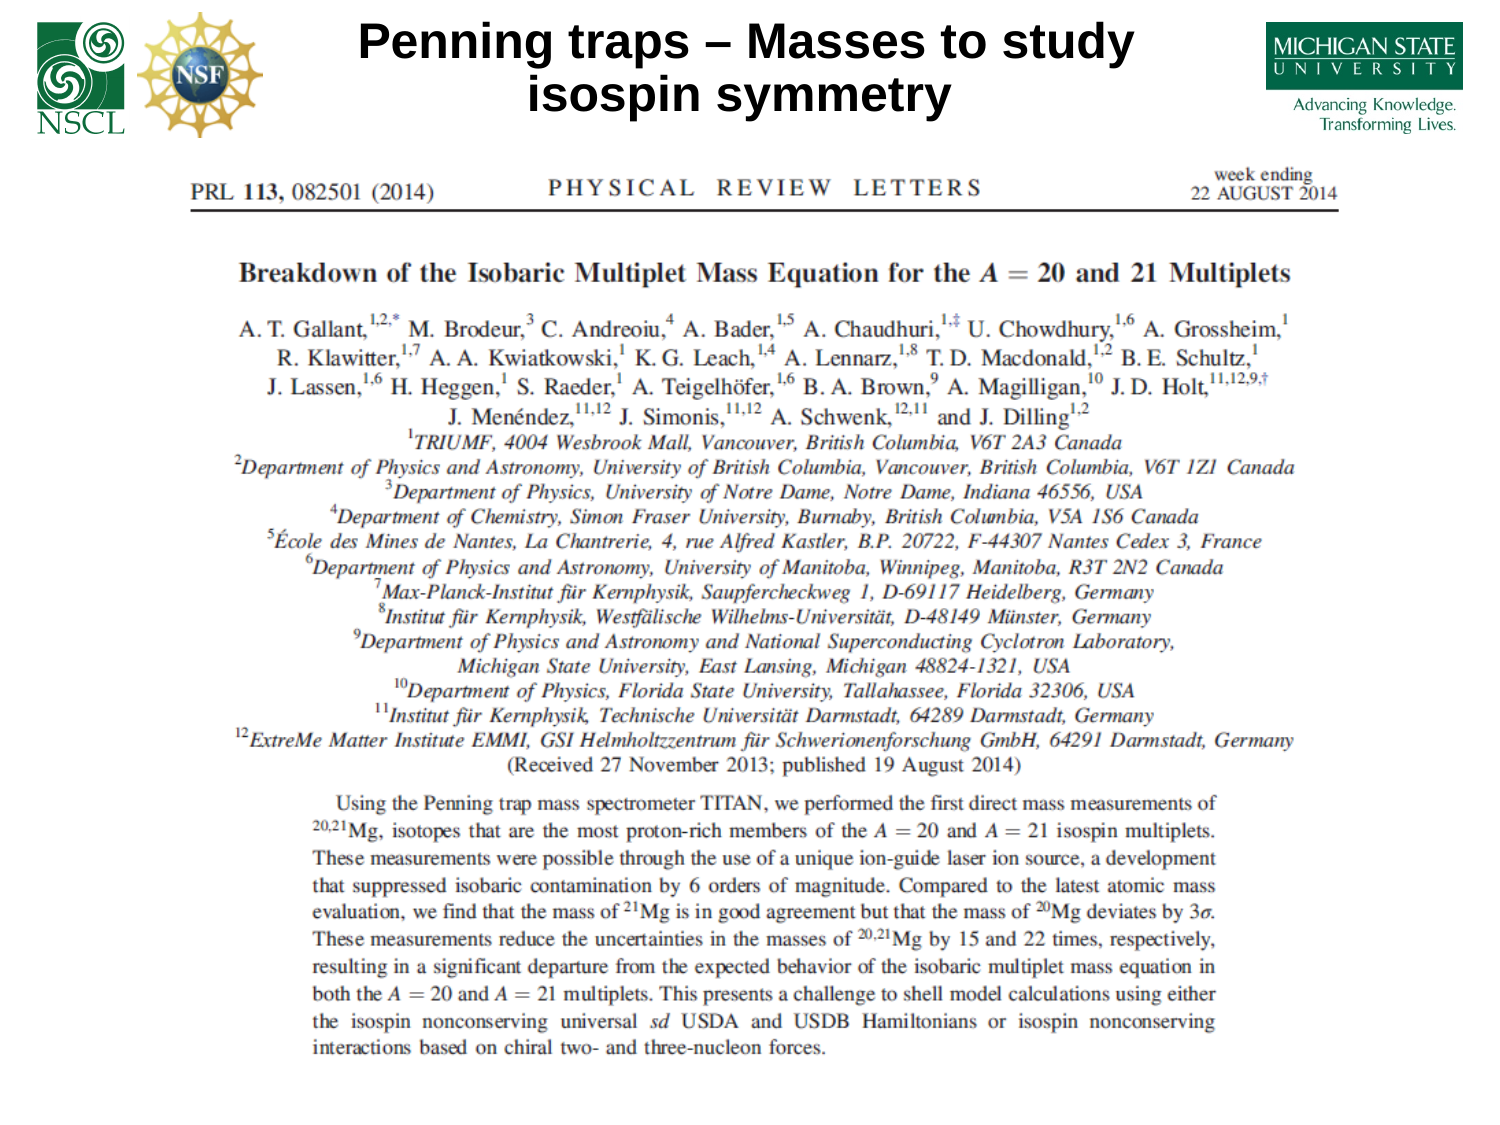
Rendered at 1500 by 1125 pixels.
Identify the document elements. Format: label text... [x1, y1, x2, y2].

title Penning traps – Masses to study isospin symmetry [287, 12, 1206, 127]
picture [137, 12, 263, 138]
picture [162, 149, 1354, 1072]
picture [1266, 22, 1463, 134]
picture [31, 16, 130, 140]
